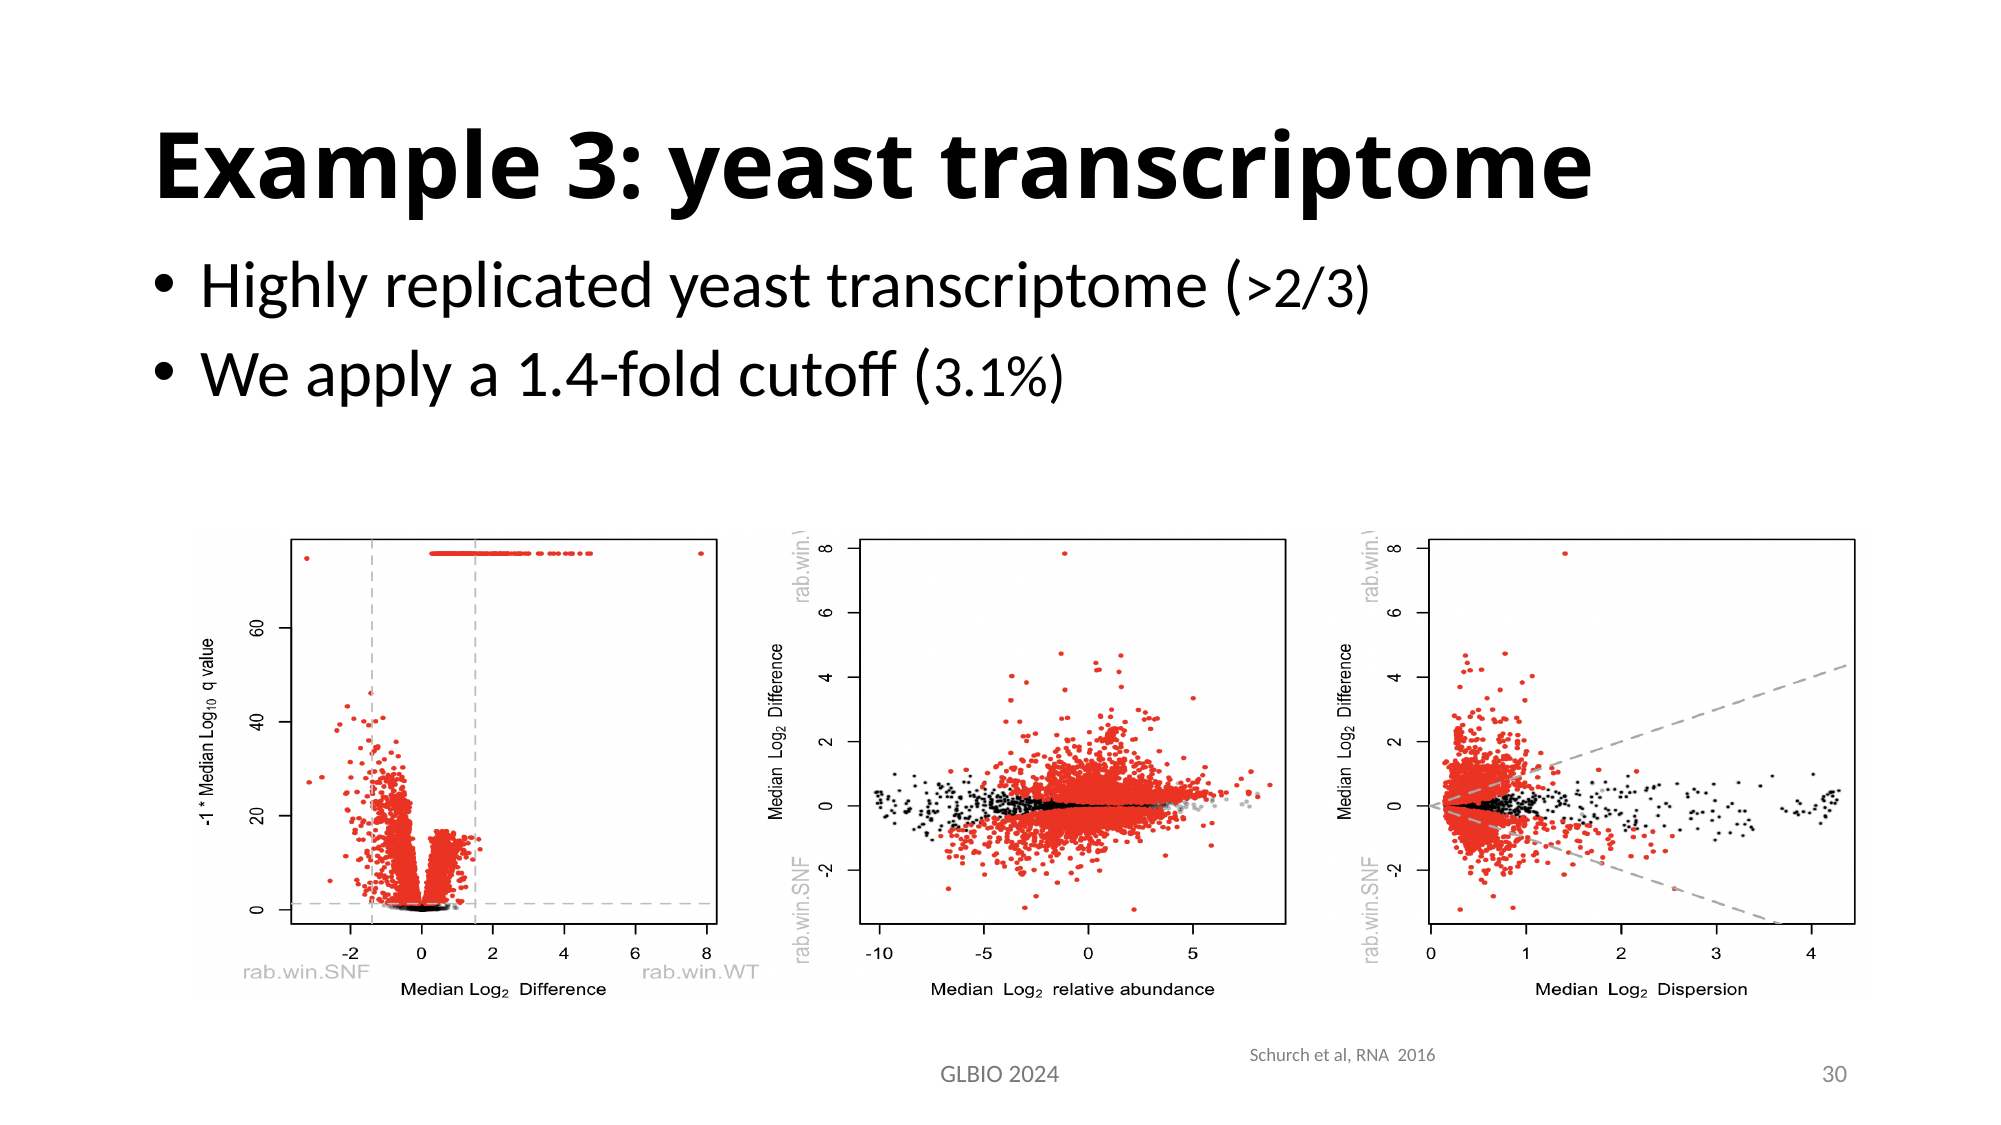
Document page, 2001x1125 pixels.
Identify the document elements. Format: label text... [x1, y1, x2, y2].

list Highly replicated yeast transcriptome (>2/3) We apply a 1.4-fold cutoff (3.1%) [137, 242, 1696, 460]
title Example 3: yeast transcriptome [137, 59, 1863, 278]
picture [196, 531, 1874, 1003]
slide_number 30 [1412, 1042, 1863, 1103]
footer GLBIO 2024 [662, 1042, 1338, 1103]
text_box Schurch et al, RNA 2016 [1235, 1034, 1451, 1073]
